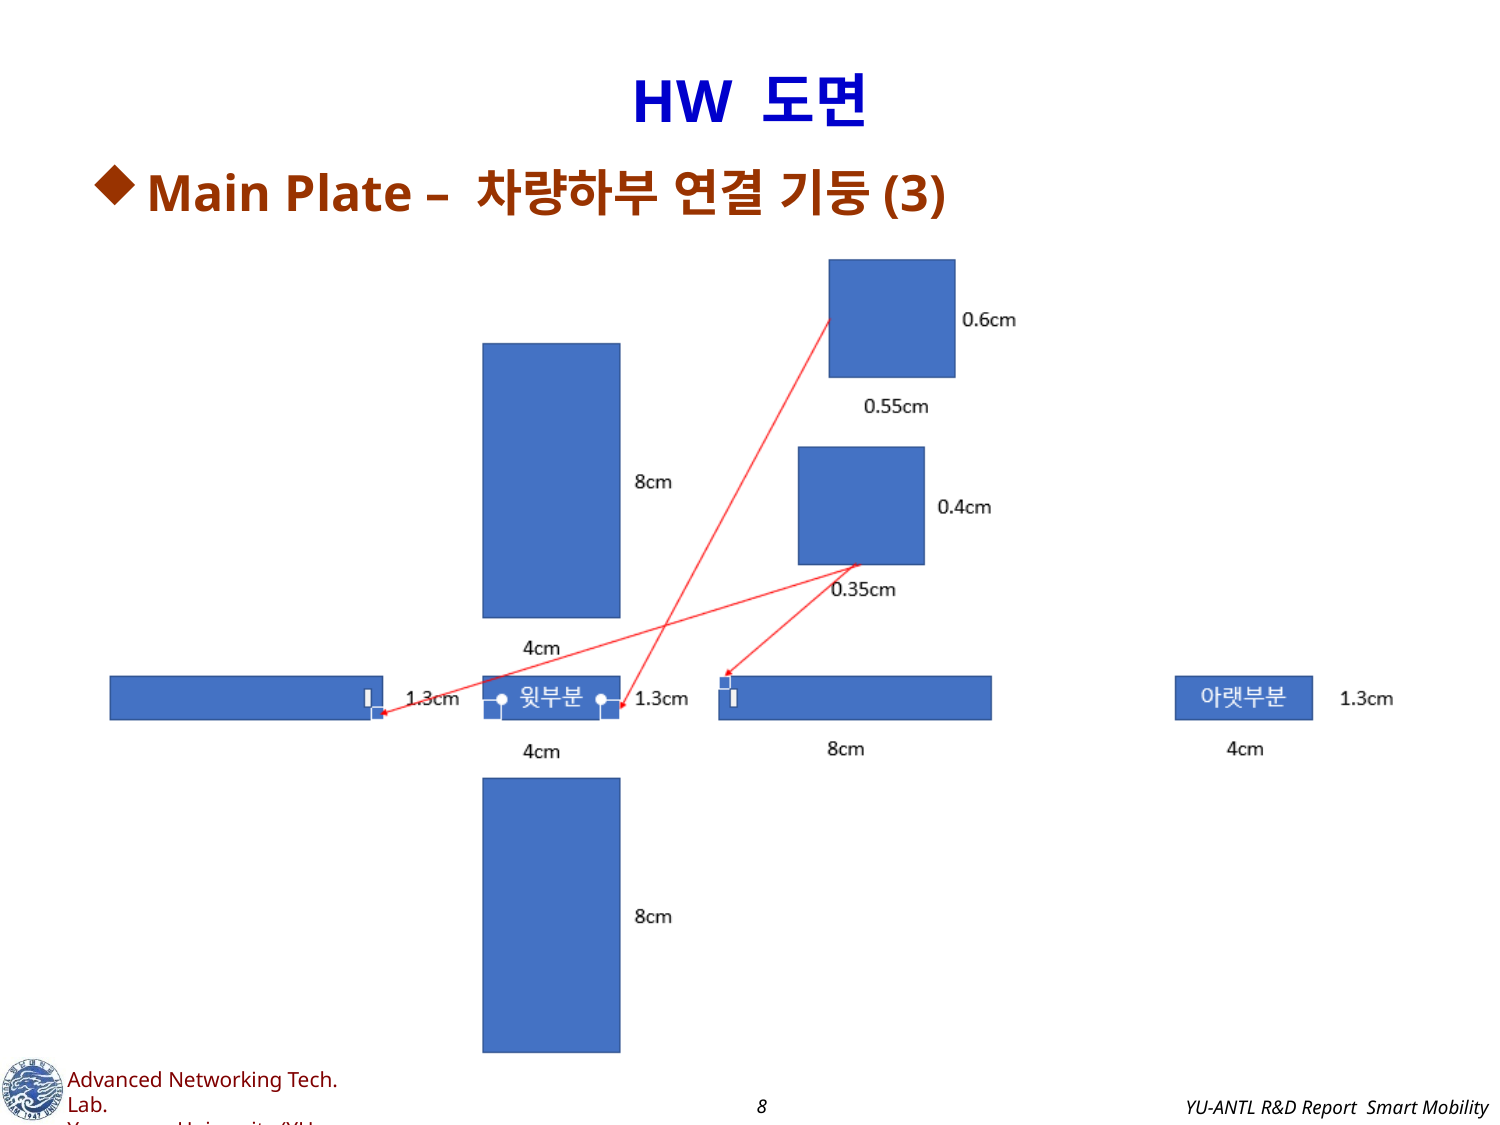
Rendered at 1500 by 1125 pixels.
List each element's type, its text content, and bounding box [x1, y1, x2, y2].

picture [100, 237, 1426, 1070]
title HW 도면 [74, 44, 1426, 153]
picture [0, 1057, 66, 1124]
list Main Plate – 차량하부 연결 기둥(3) [74, 153, 1426, 977]
